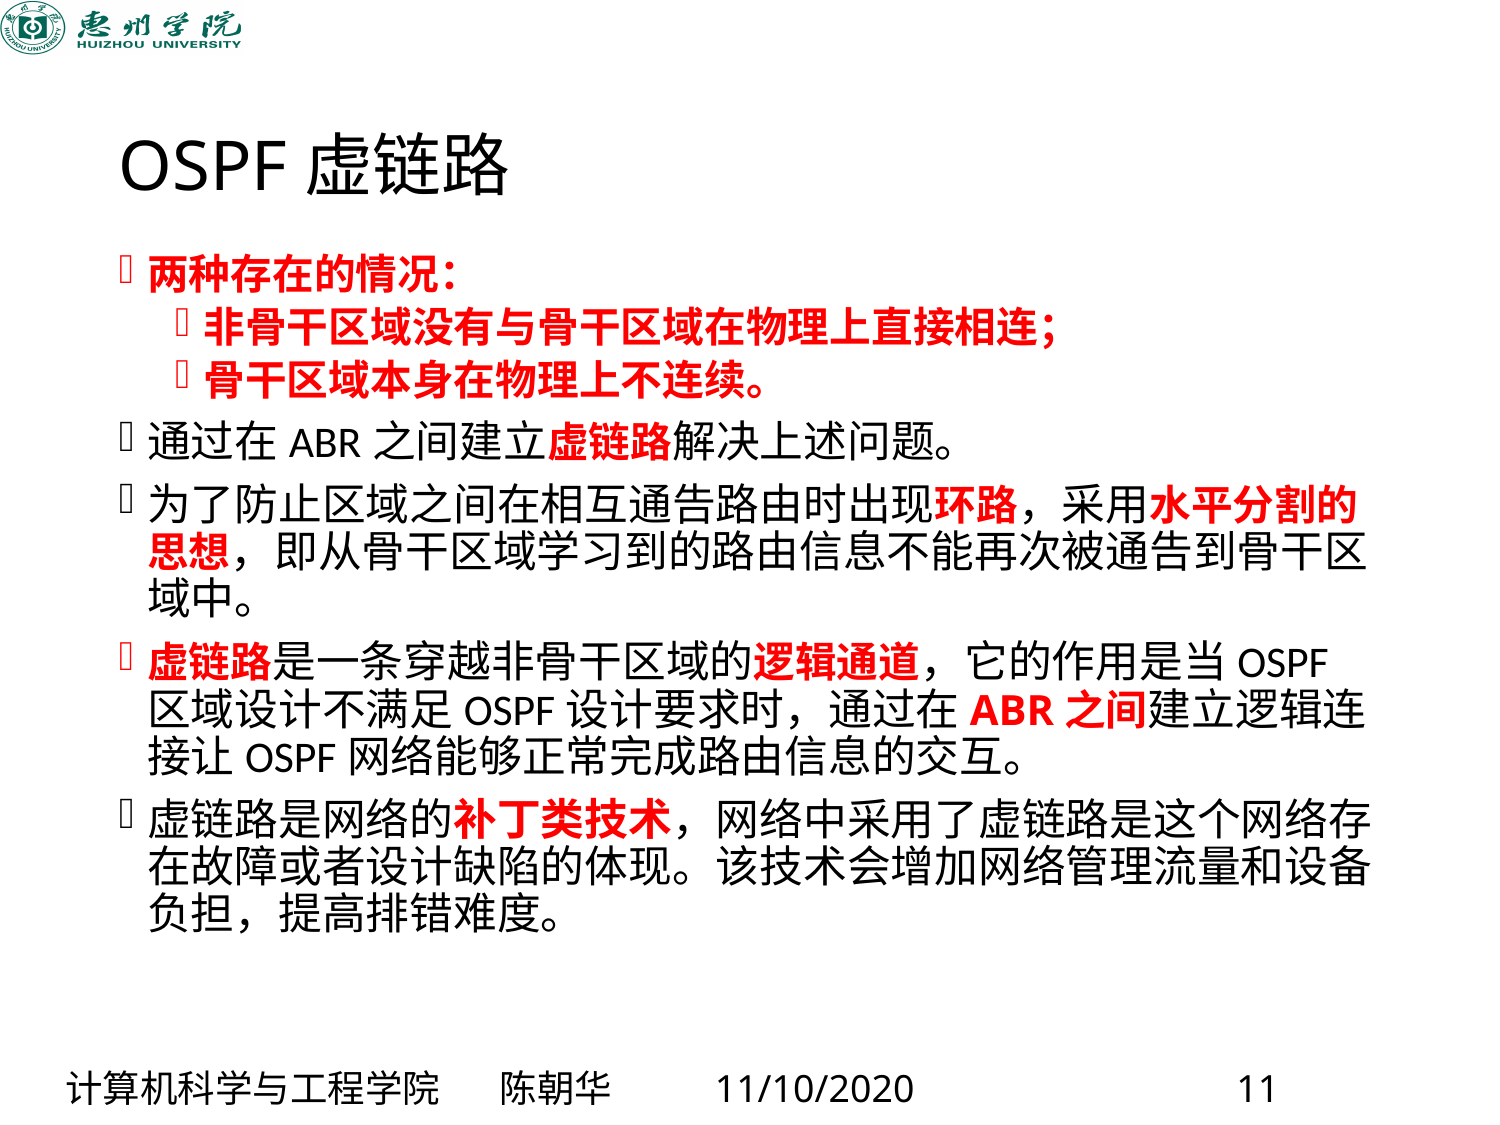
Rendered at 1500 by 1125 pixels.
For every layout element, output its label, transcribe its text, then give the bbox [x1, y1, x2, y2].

picture [0, 0, 244, 55]
text_box 计算机科学与工程学院 陈朝华 11/10/2020 11 [50, 1057, 1398, 1125]
title OSPF虚链路 [103, 60, 1398, 245]
list 两种存在的情况： 非骨干区域没有与骨干区域在物理上直接相连； 骨干区域本身在物理上不连续。 通过在ABR之间建立虚链路解决上述问题。 为了防止区域之间在相互通告路由时出现环路，采用水平分割的思想，即从骨干区域学习到的路由信息不能再次被通告到骨干区域中。 虚链路是一条穿越非骨干区域的逻辑通道，它的作用是当OSPF区域设计不满足OSPF设计要求时，通过在ABR之间建立逻辑连接让OSPF网络能够正常完成路由信息的交互。 虚链路是网络的补丁类技术，网络中采用了虚链路是这个网络存在故障或者设计缺陷的体现。该技术会增加网络管理流量和设备负担，提高排错难度。 [103, 245, 1398, 1032]
